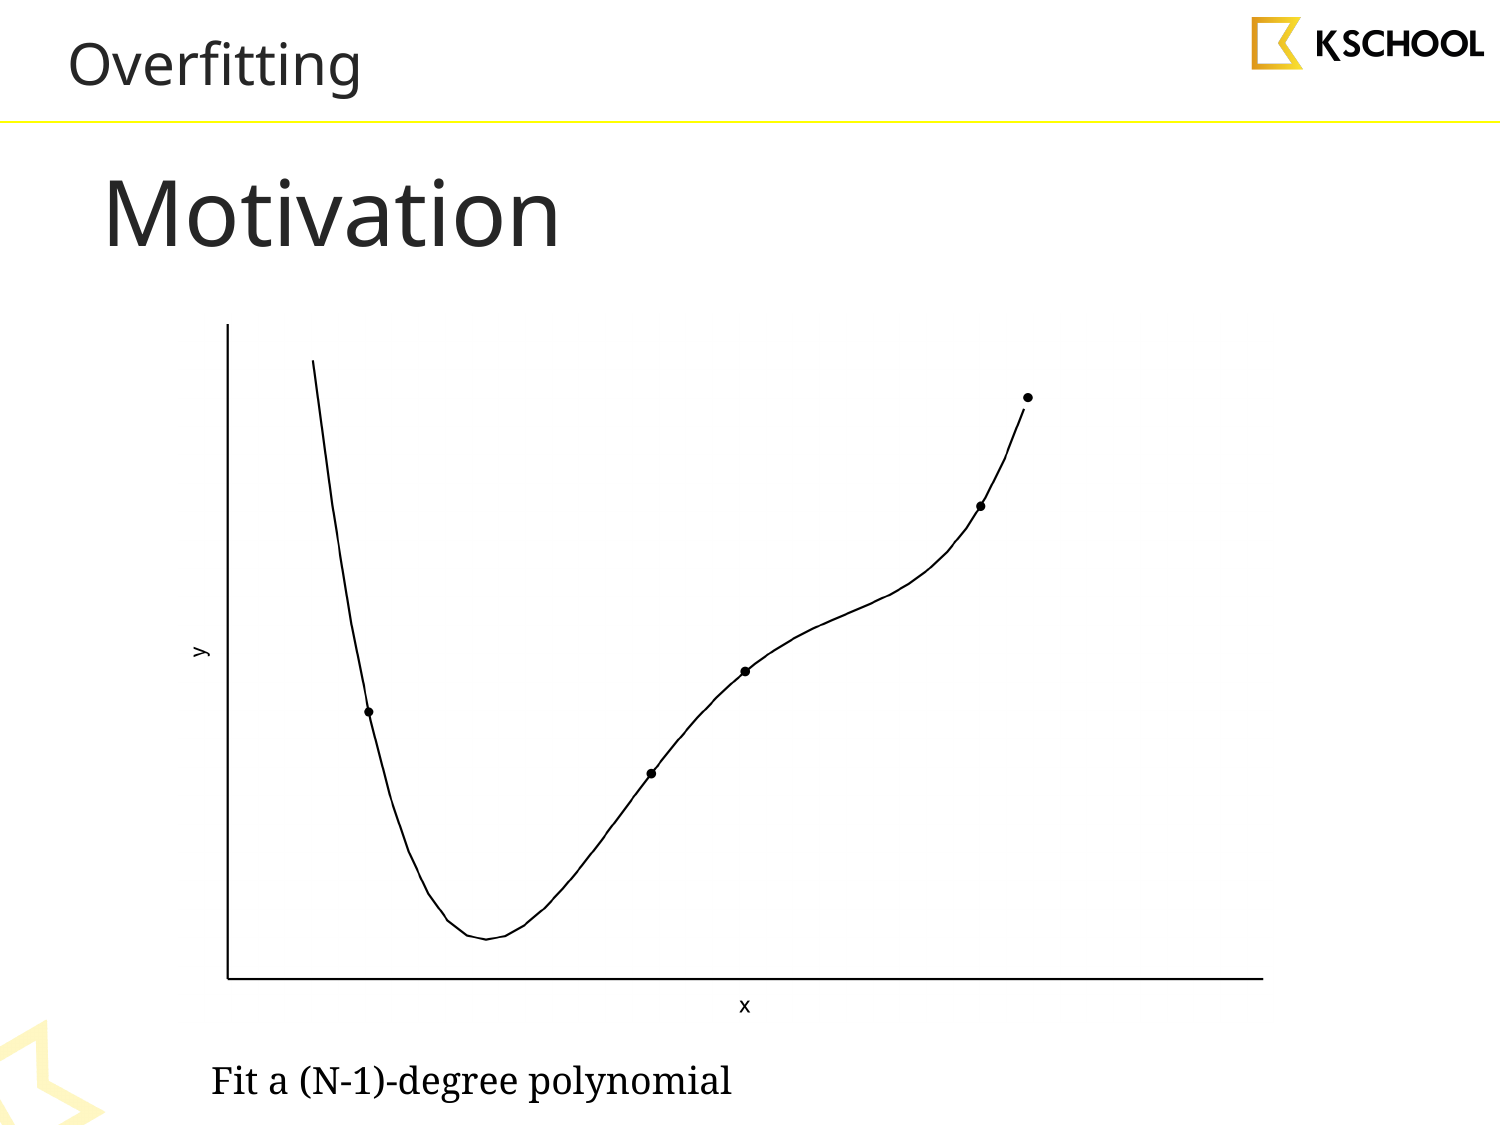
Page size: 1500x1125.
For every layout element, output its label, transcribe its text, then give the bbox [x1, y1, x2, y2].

text_box Motivation [86, 146, 1310, 245]
title Overfitting [52, 19, 1206, 112]
picture [1245, 8, 1493, 77]
picture [0, 1014, 108, 1125]
picture [178, 313, 1275, 1023]
text_box Fit a (N-1)-degree polynomial [196, 1049, 748, 1110]
